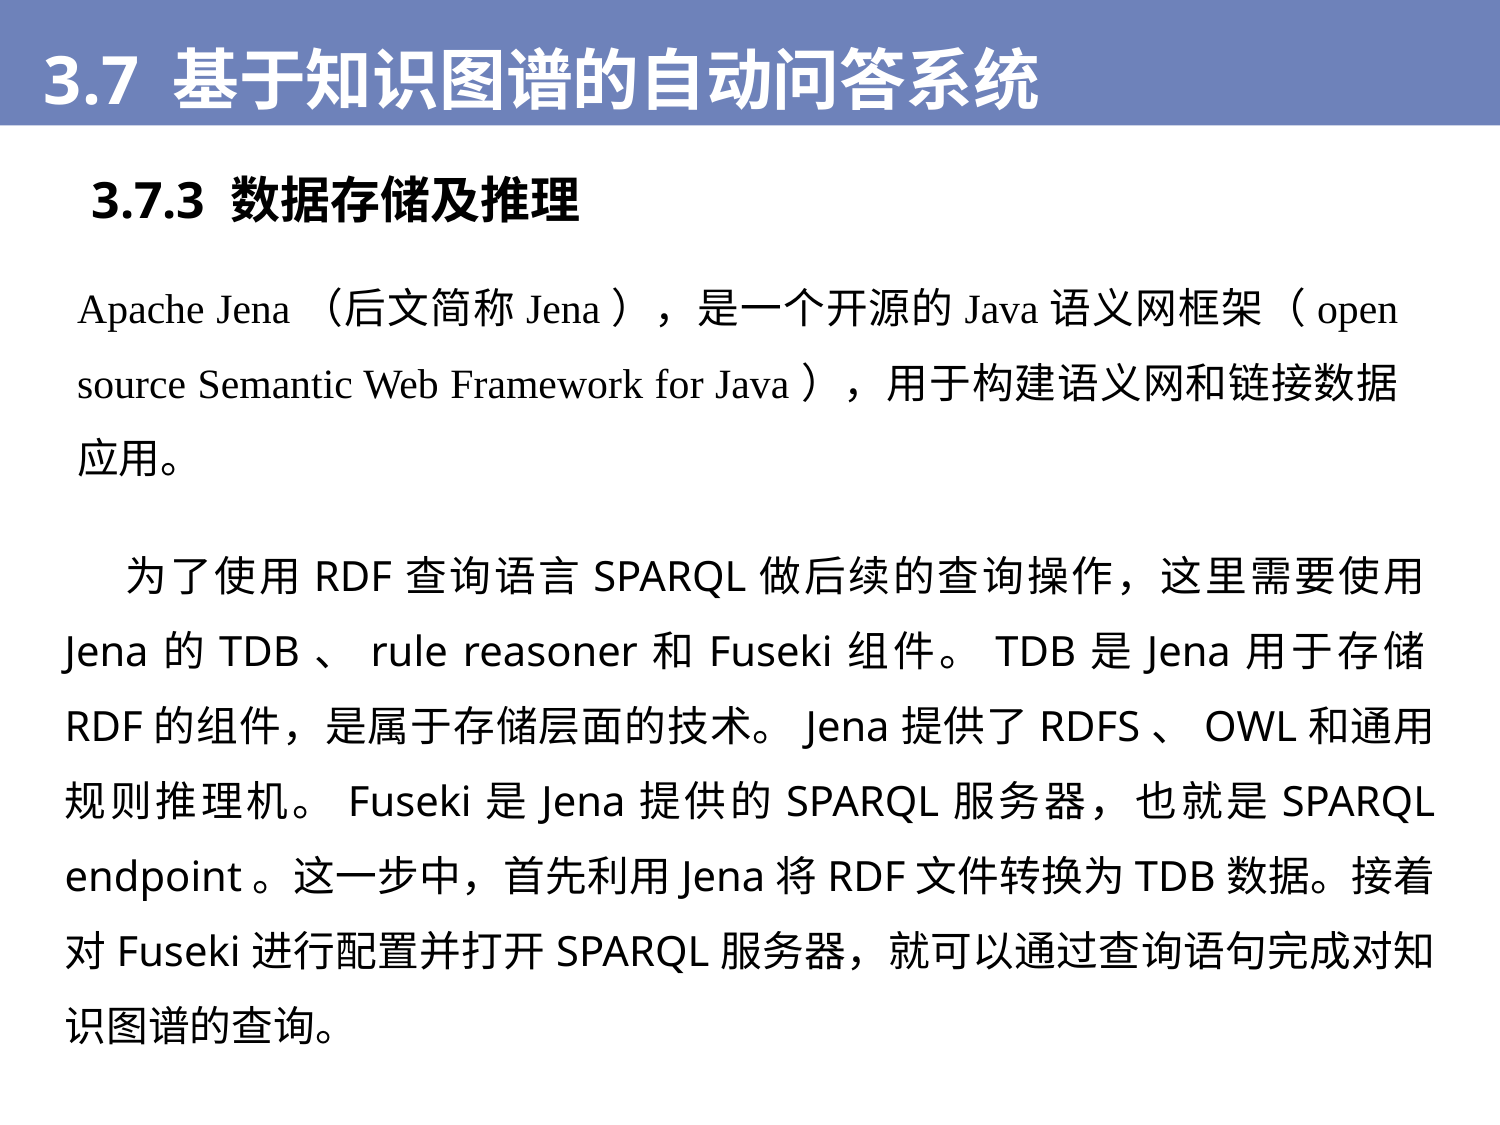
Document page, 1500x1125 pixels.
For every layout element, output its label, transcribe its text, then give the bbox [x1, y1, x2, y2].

text_box Apache Jena（后文简称Jena），是一个开源的Java语义网框架（open source Semantic Web Framework for Java），用于构建语义网和链接数据应用。 [62, 249, 1414, 490]
text_box 3.7.3 数据存储及推理 [76, 161, 596, 237]
text_box 3.7 基于知识图谱的自动问答系统 [0, 0, 1500, 126]
text_box 为了使用RDF查询语言SPARQL做后续的查询操作，这里需要使用Jena的TDB、rule reasoner和Fuseki组件。TDB是Jena用于存储RDF的组件，是属于存储层面的技术。Jena提供了RDFS、OWL和通用规则推理机。Fuseki是Jena提供的SPARQL服务器，也就是SPARQL endpoint。这一步中，首先利用Jena将RDF文件转换为TDB数据。接着对Fuseki进行配置并打开SPARQL服务器，就可以通过查询语句完成对知识图谱的查询。 [49, 517, 1451, 1058]
